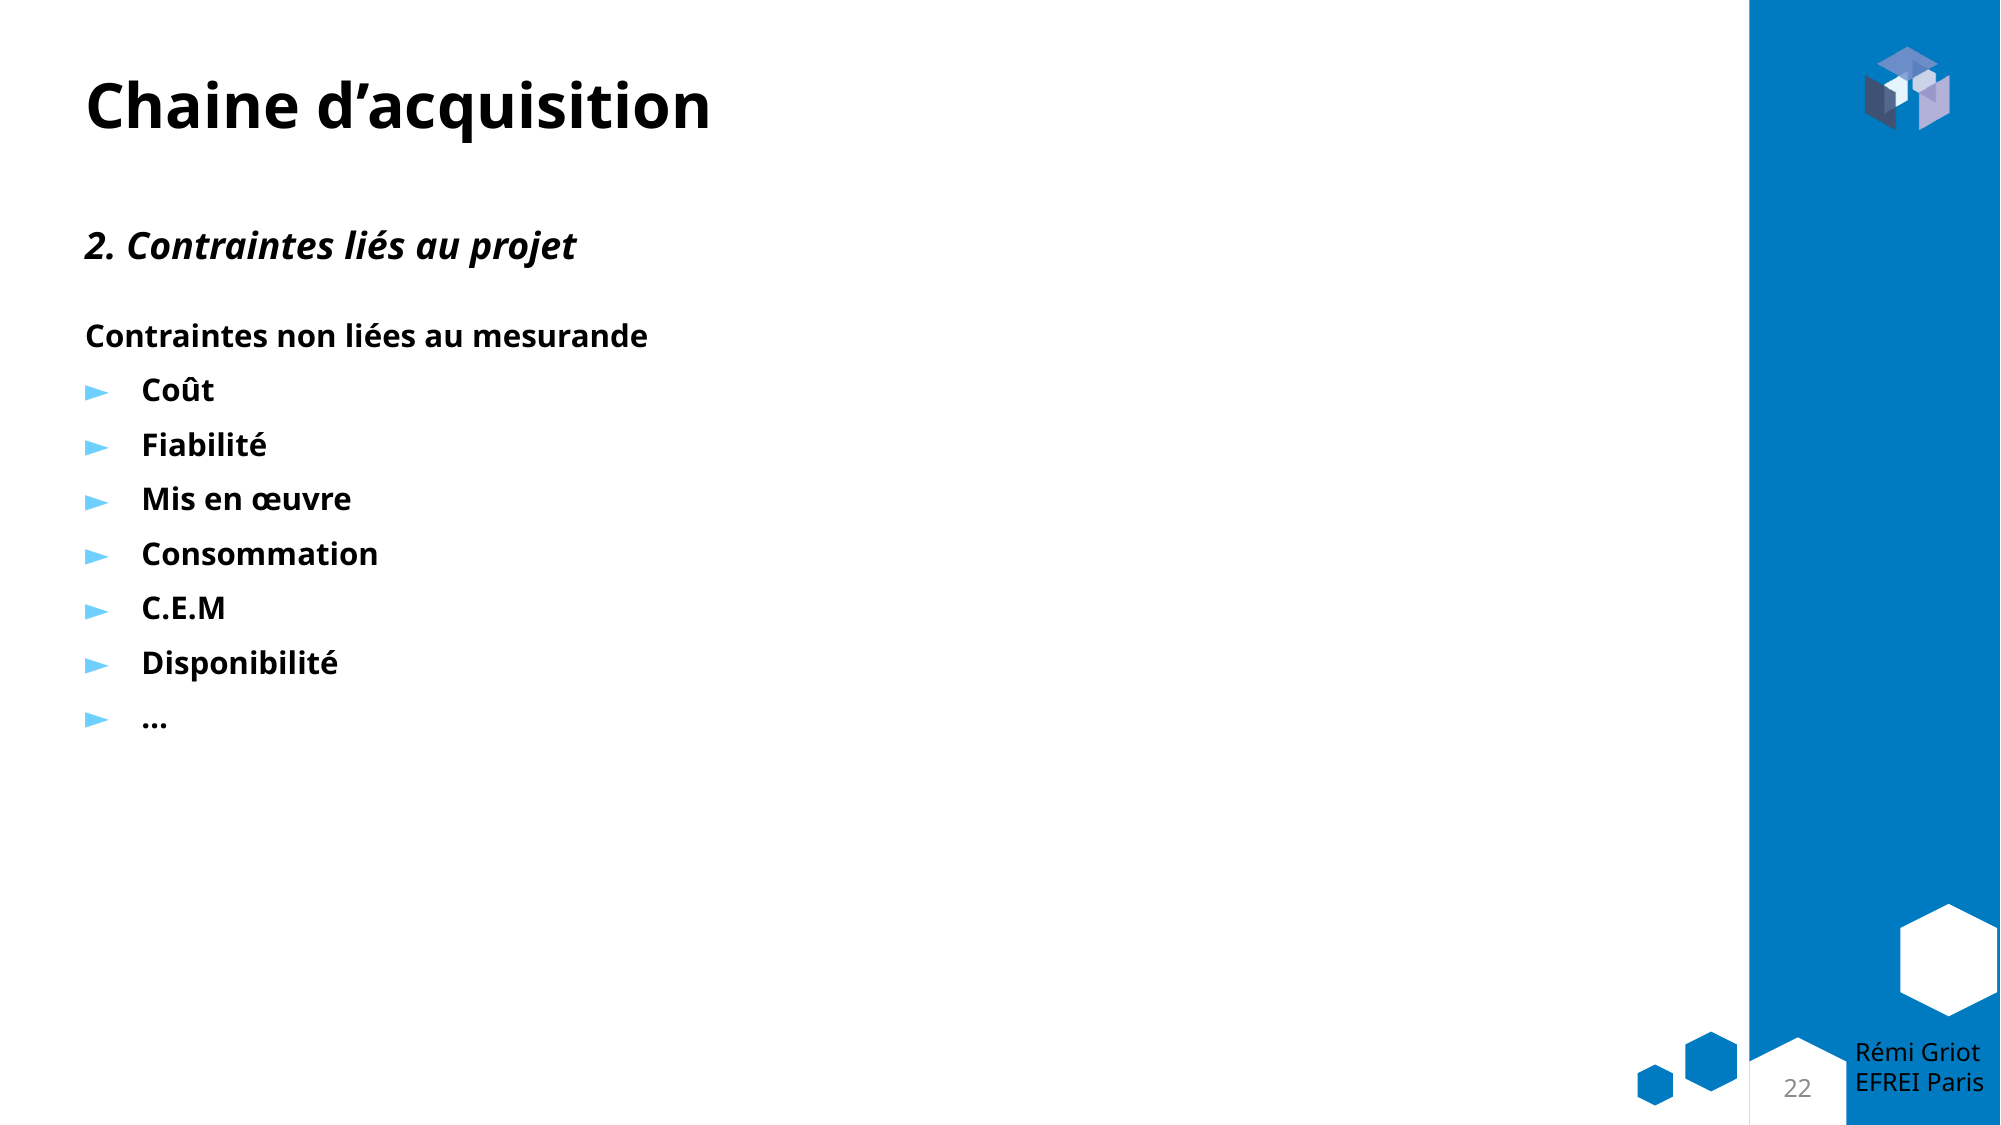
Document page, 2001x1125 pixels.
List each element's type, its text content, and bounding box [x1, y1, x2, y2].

list Contraintes non liées au mesurande Coût Fiabilité Mis en œuvre Consommation C.E.M Disponibilité … [70, 312, 1693, 804]
text_box 22 [1749, 1059, 1847, 1120]
picture [1858, 41, 1956, 135]
list 2. Contraintes liés au projet [70, 220, 1387, 281]
title Chaine d’acquisition [70, 0, 1693, 218]
